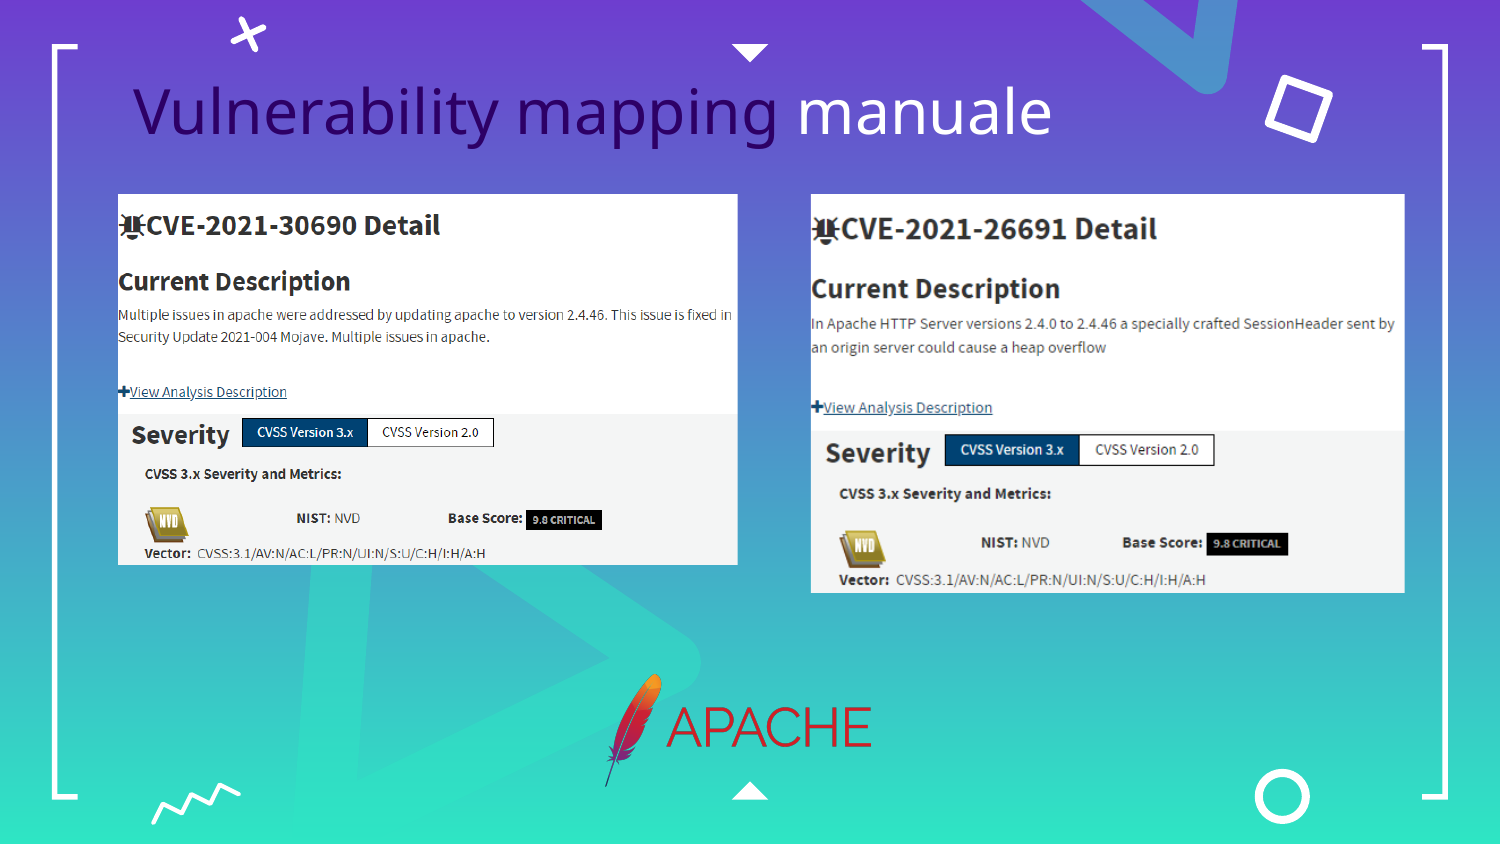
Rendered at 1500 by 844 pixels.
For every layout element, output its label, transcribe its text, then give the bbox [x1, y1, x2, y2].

picture [810, 193, 1405, 594]
picture [605, 674, 871, 787]
title Vulnerability mapping manuale [118, 57, 1310, 195]
picture [117, 193, 738, 565]
